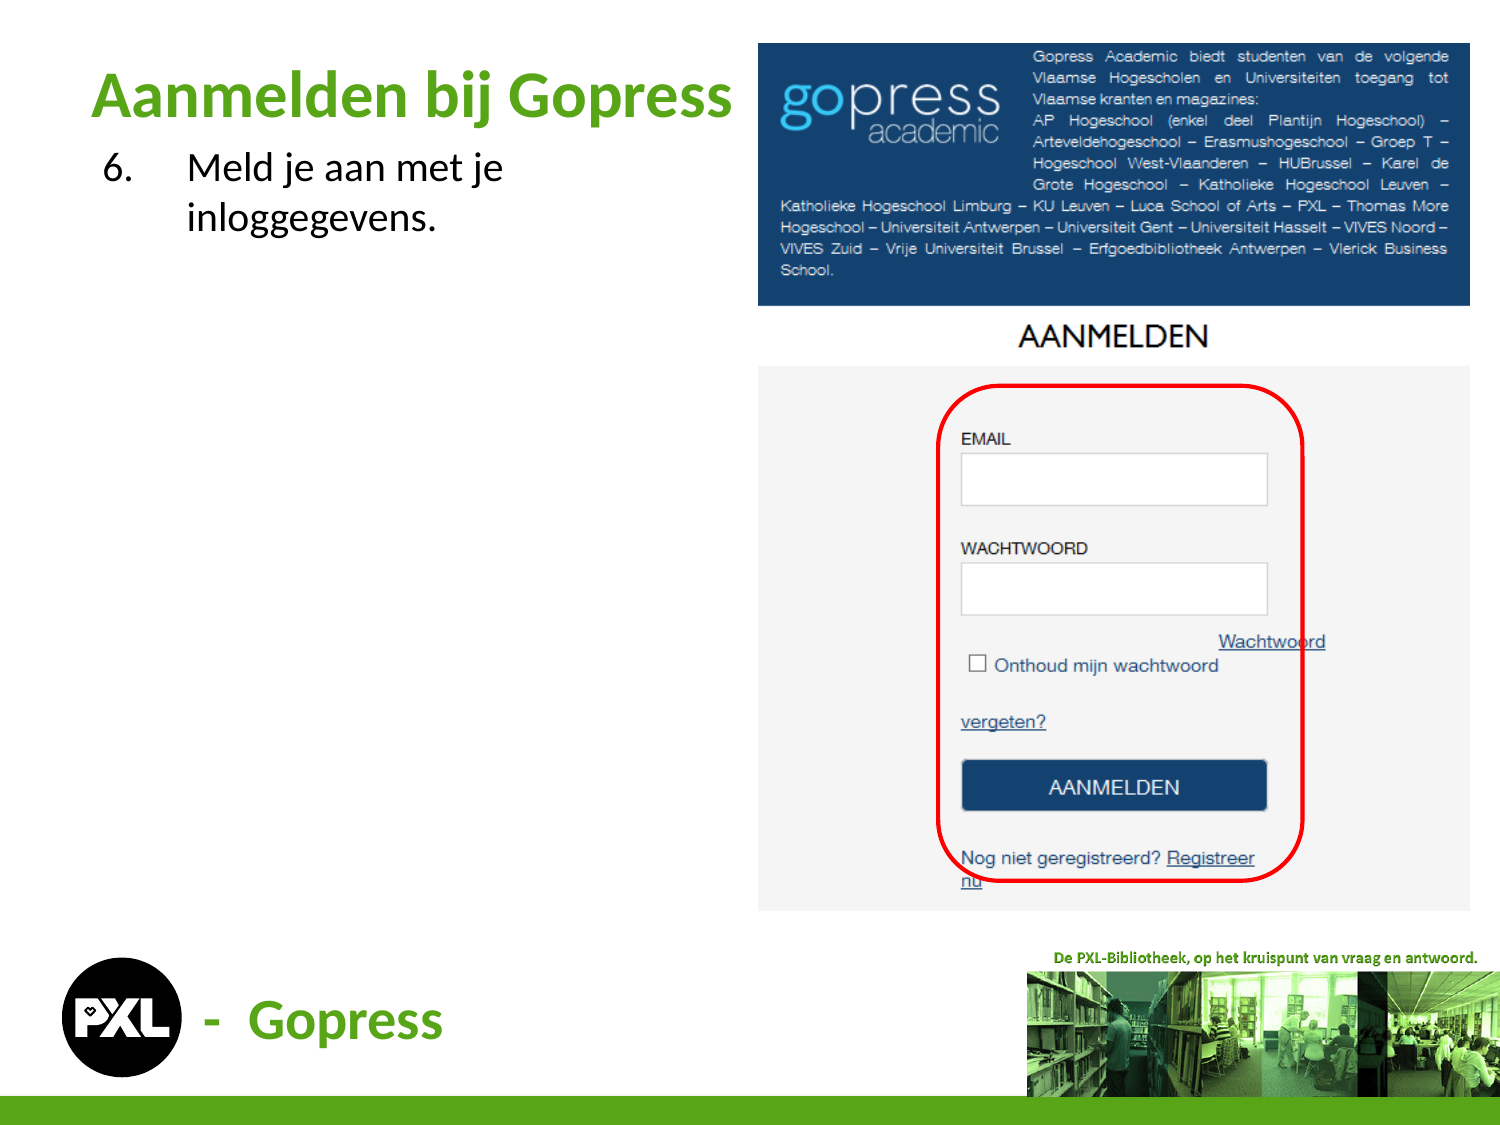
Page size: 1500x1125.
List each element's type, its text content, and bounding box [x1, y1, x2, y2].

picture [758, 43, 1470, 912]
text_box Aanmelden bij Gopress [76, 43, 757, 139]
picture [1027, 945, 1500, 1097]
text_box Meld je aan met je inloggegevens. [87, 139, 748, 248]
text_box - Gopress [188, 975, 900, 1057]
